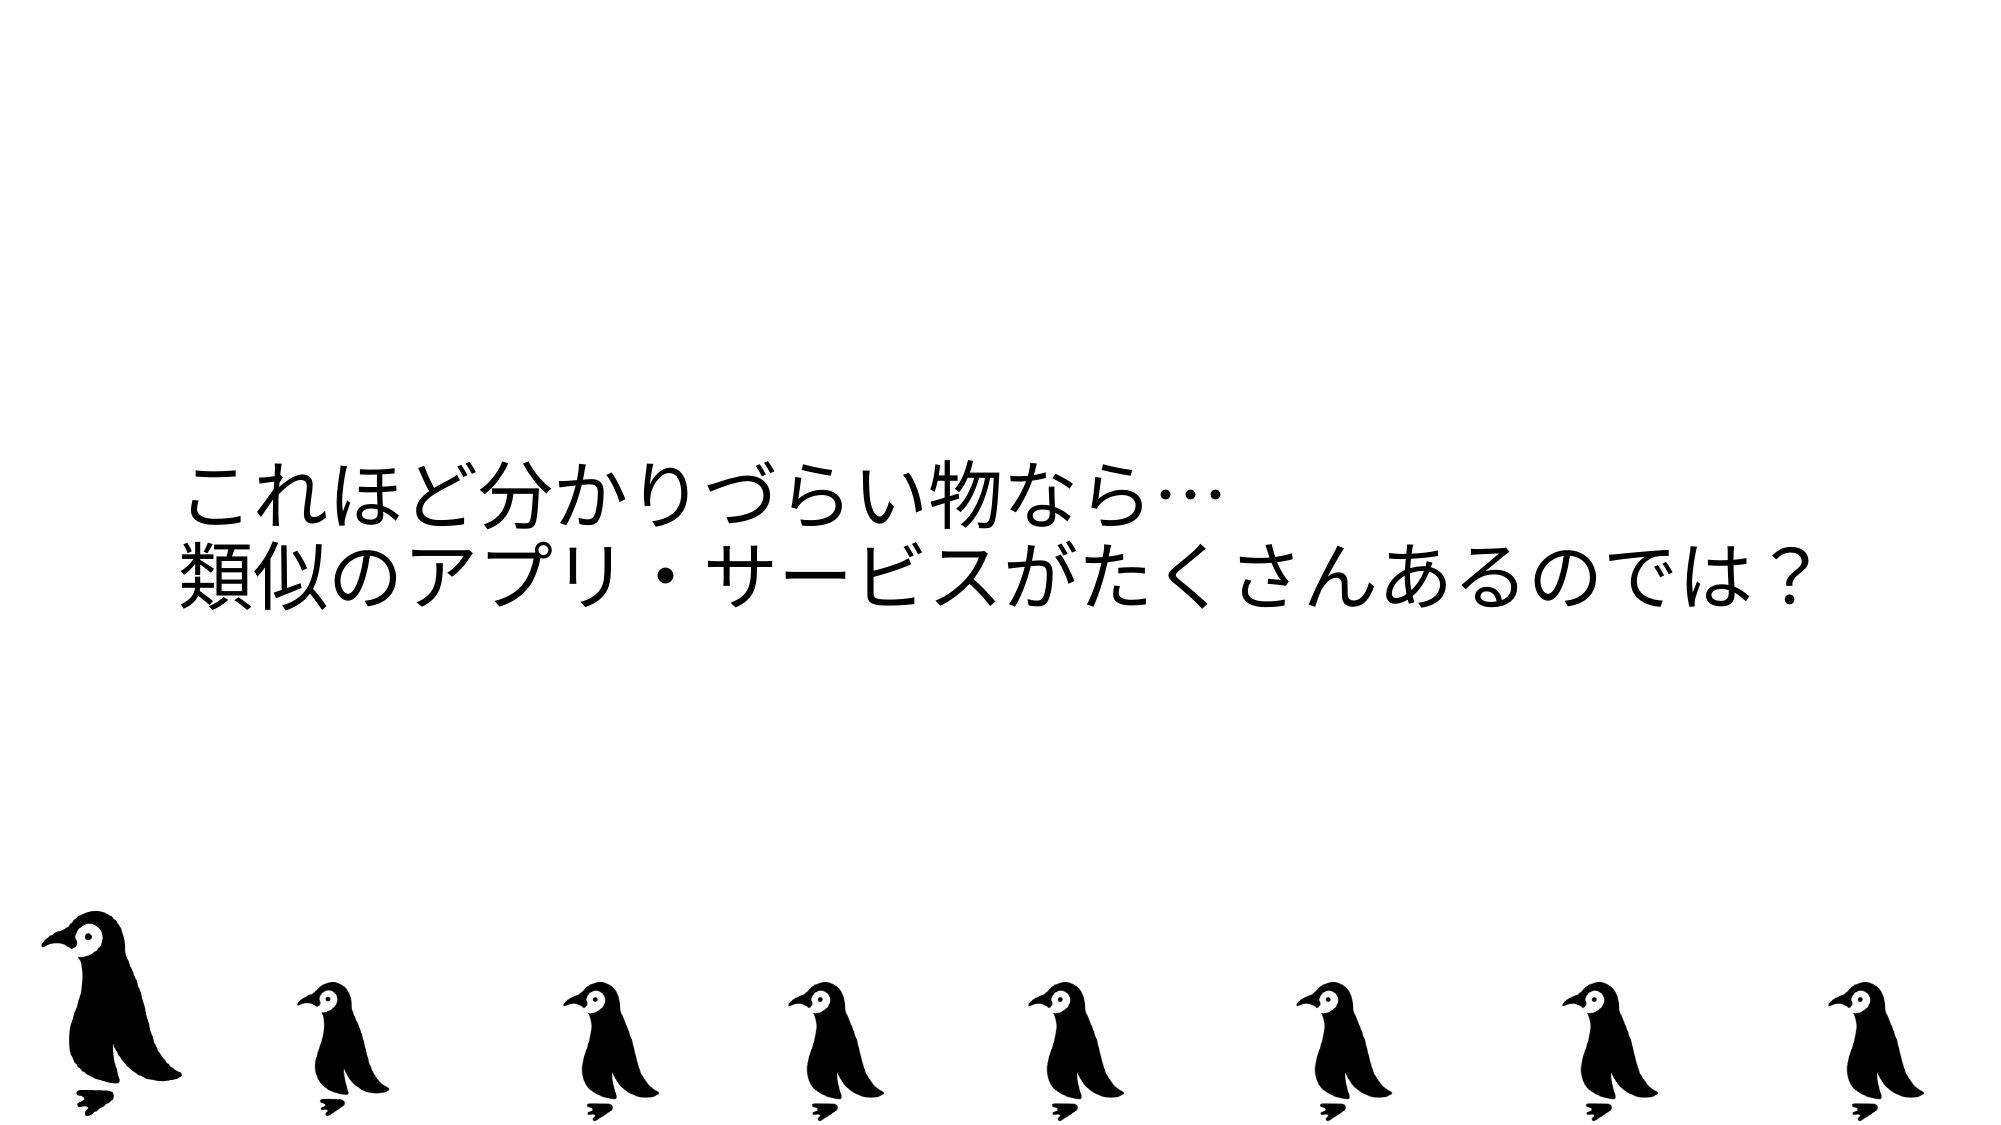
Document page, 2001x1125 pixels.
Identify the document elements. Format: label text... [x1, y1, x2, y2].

picture [766, 982, 906, 1121]
picture [541, 982, 681, 1121]
picture [1274, 982, 1414, 1121]
picture [1006, 982, 1146, 1121]
picture [1540, 982, 1680, 1121]
picture [1806, 982, 1946, 1121]
picture [276, 982, 410, 1116]
title これほど分かりづらい物なら… 類似のアプリ・サービスがたくさんあるのでは？ [163, 416, 1889, 662]
picture [9, 911, 214, 1116]
